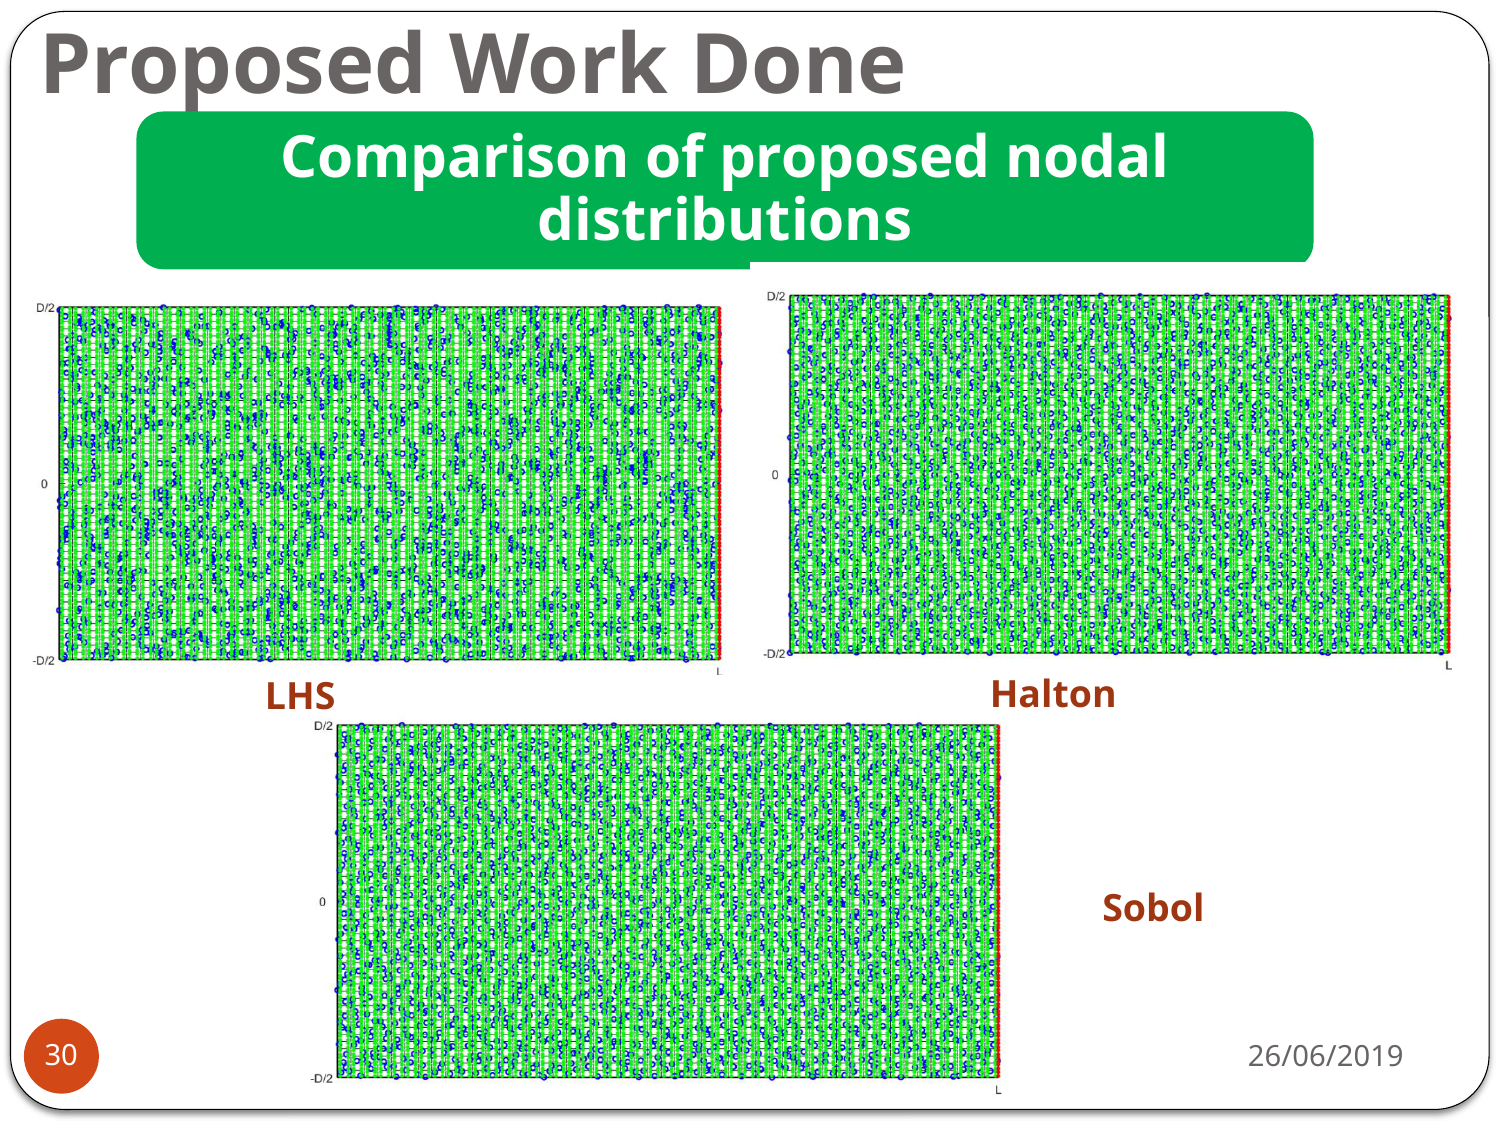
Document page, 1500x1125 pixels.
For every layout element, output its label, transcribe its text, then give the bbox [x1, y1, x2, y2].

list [87, 678, 1363, 863]
text_box Sobol [1087, 876, 1425, 937]
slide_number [1020, 1015, 1419, 1094]
slide_number 30 [23, 1018, 87, 1094]
title Proposed Work Done [24, 0, 1300, 125]
picture [749, 262, 1463, 676]
picture [299, 712, 1013, 1101]
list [87, 112, 1363, 278]
picture [24, 274, 738, 676]
list [87, 871, 1338, 1125]
